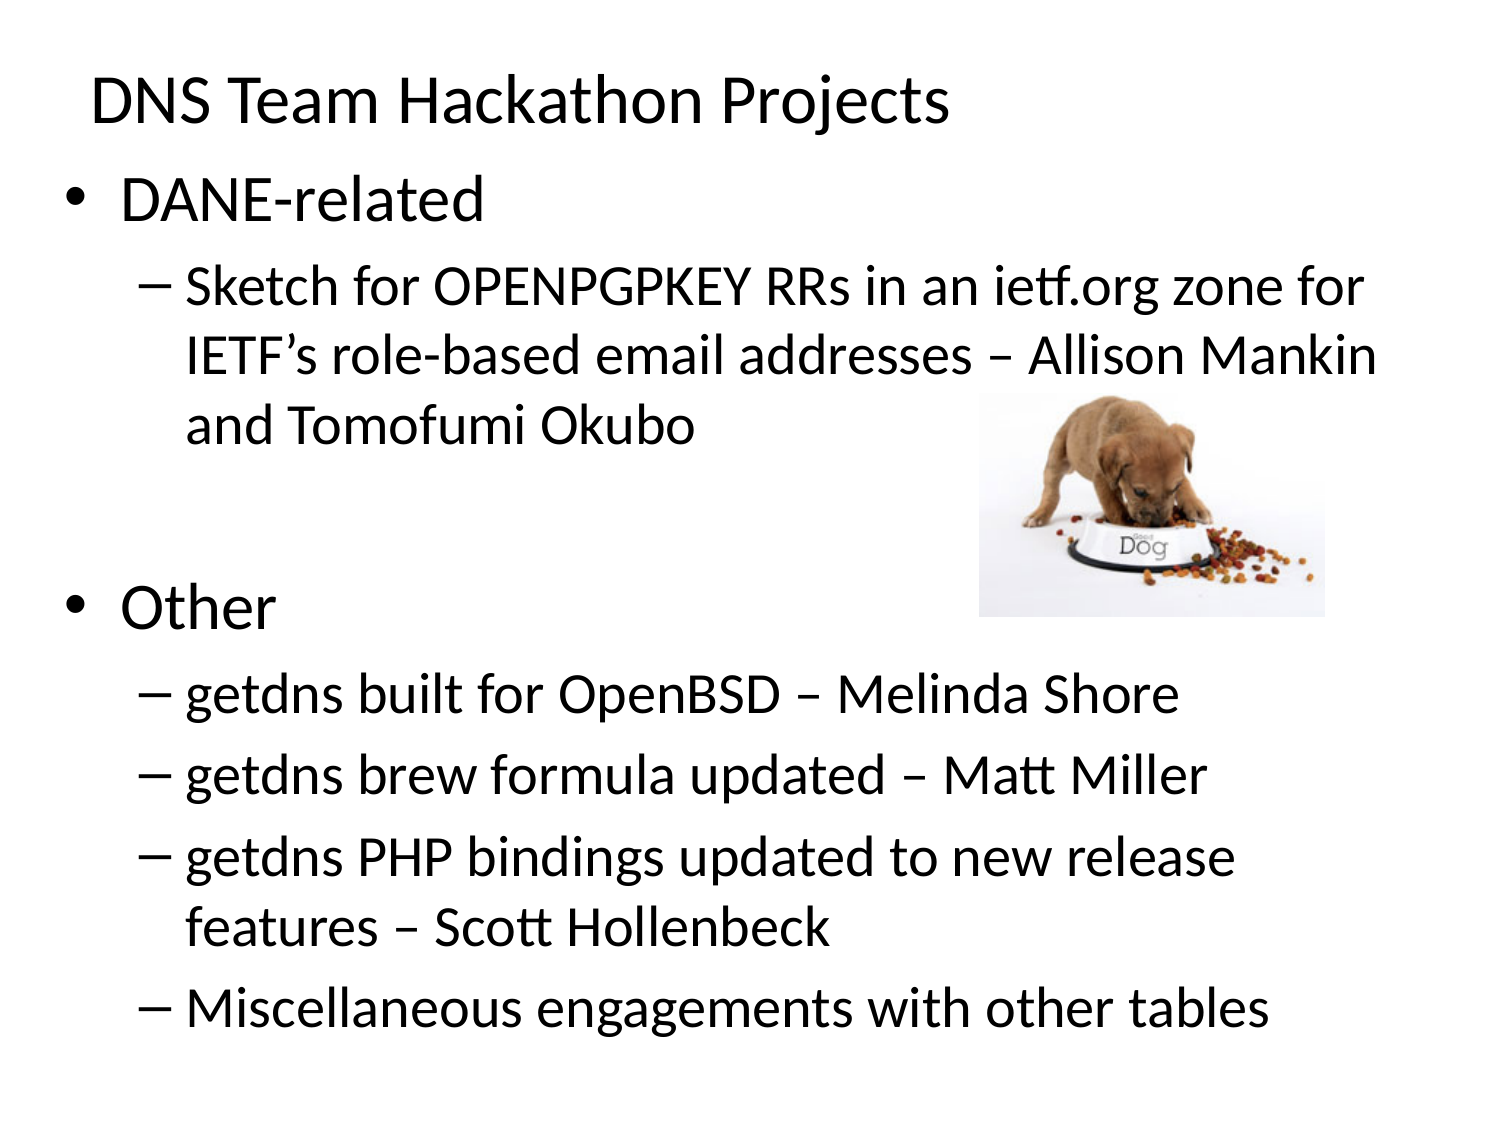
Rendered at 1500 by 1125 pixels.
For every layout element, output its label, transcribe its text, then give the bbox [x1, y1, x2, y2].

list DANE-related Sketch for OPENPGPKEY RRs in an ietf.org zone for IETF’s role-based email addresses – Allison Mankin and Tomofumi Okubo Other getdns built for OpenBSD – Melinda Shore getdns brew formula updated – Matt Miller getdns PHP bindings updated to new release features – Scott Hollenbeck Miscellaneous engagements with other tables [48, 147, 1399, 1109]
title DNS Team Hackathon Projects [75, 45, 1425, 146]
picture [978, 393, 1325, 618]
